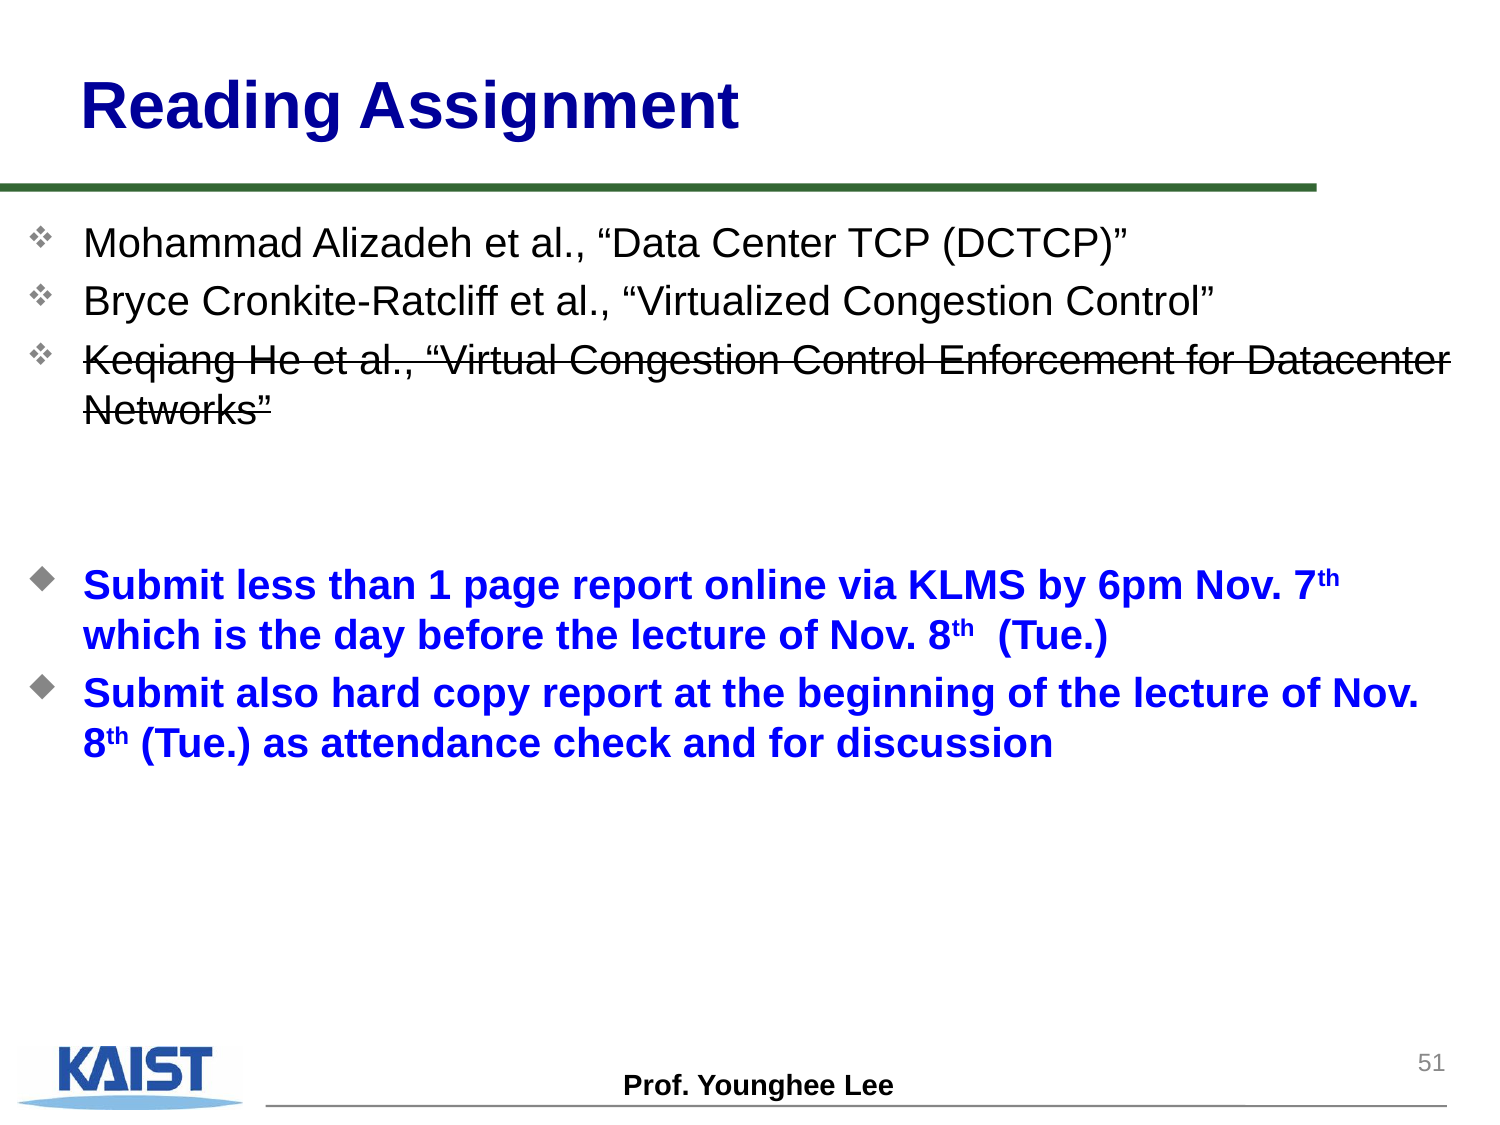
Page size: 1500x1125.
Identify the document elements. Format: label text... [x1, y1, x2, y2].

slide_number 51 [1148, 1023, 1461, 1099]
title Reading Assignment [64, 42, 1288, 149]
list Mohammad Alizadeh et al., “Data Center TCP (DCTCP)” Bryce Cronkite-Ratcliff et al., “Virtualized Congestion Control” Keqiang He et al., “Virtual Congestion Control Enforcement for Datacenter Networks” Submit less than 1 page report online via KLMS by 6pm Nov. 7th which is the day before the lecture of Nov. 8th (Tue.) Submit also hard copy report at the beginning of the lecture of Nov. 8th (Tue.) as attendance check and for discussion [11, 208, 1483, 787]
picture [17, 1046, 243, 1110]
